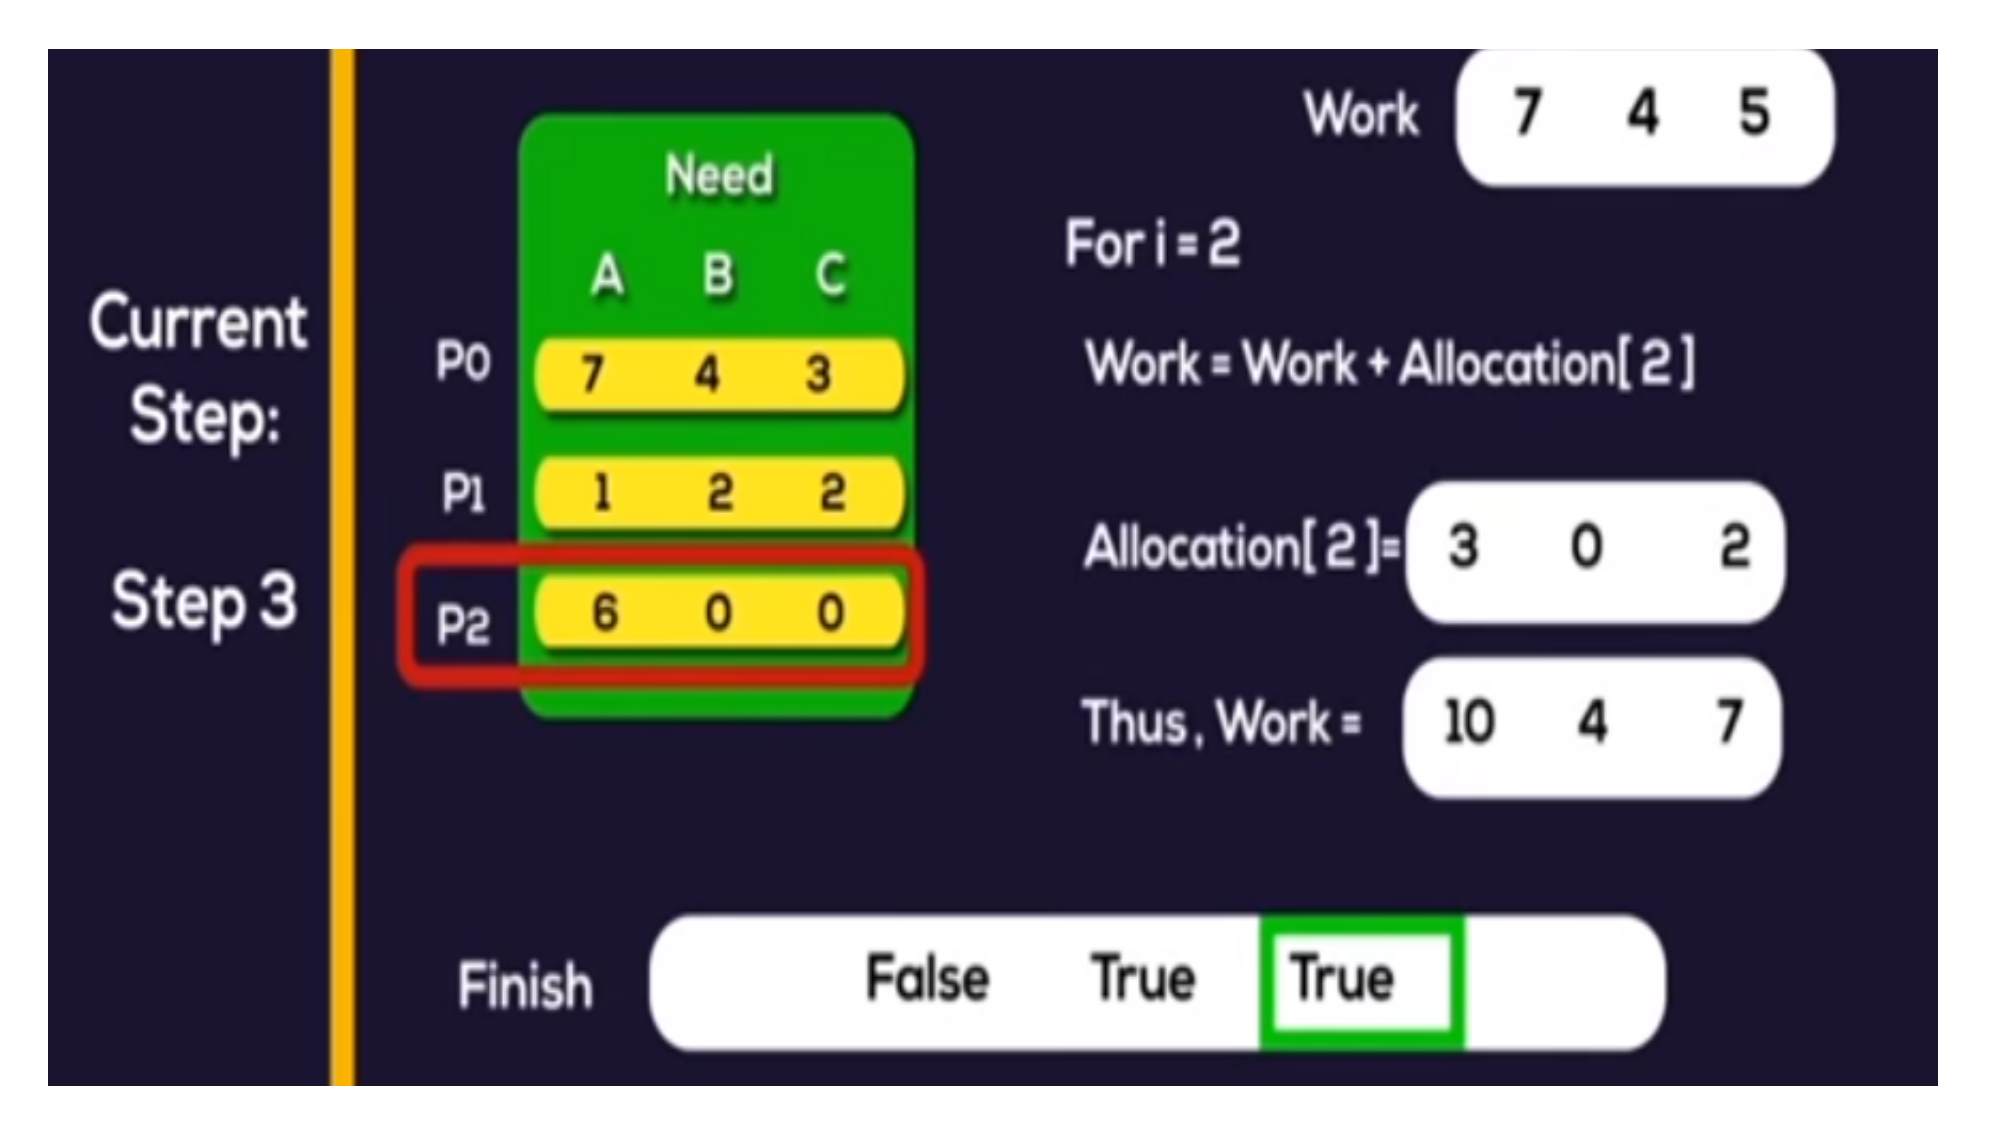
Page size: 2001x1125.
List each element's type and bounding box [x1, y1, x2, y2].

picture [48, 49, 1938, 1086]
